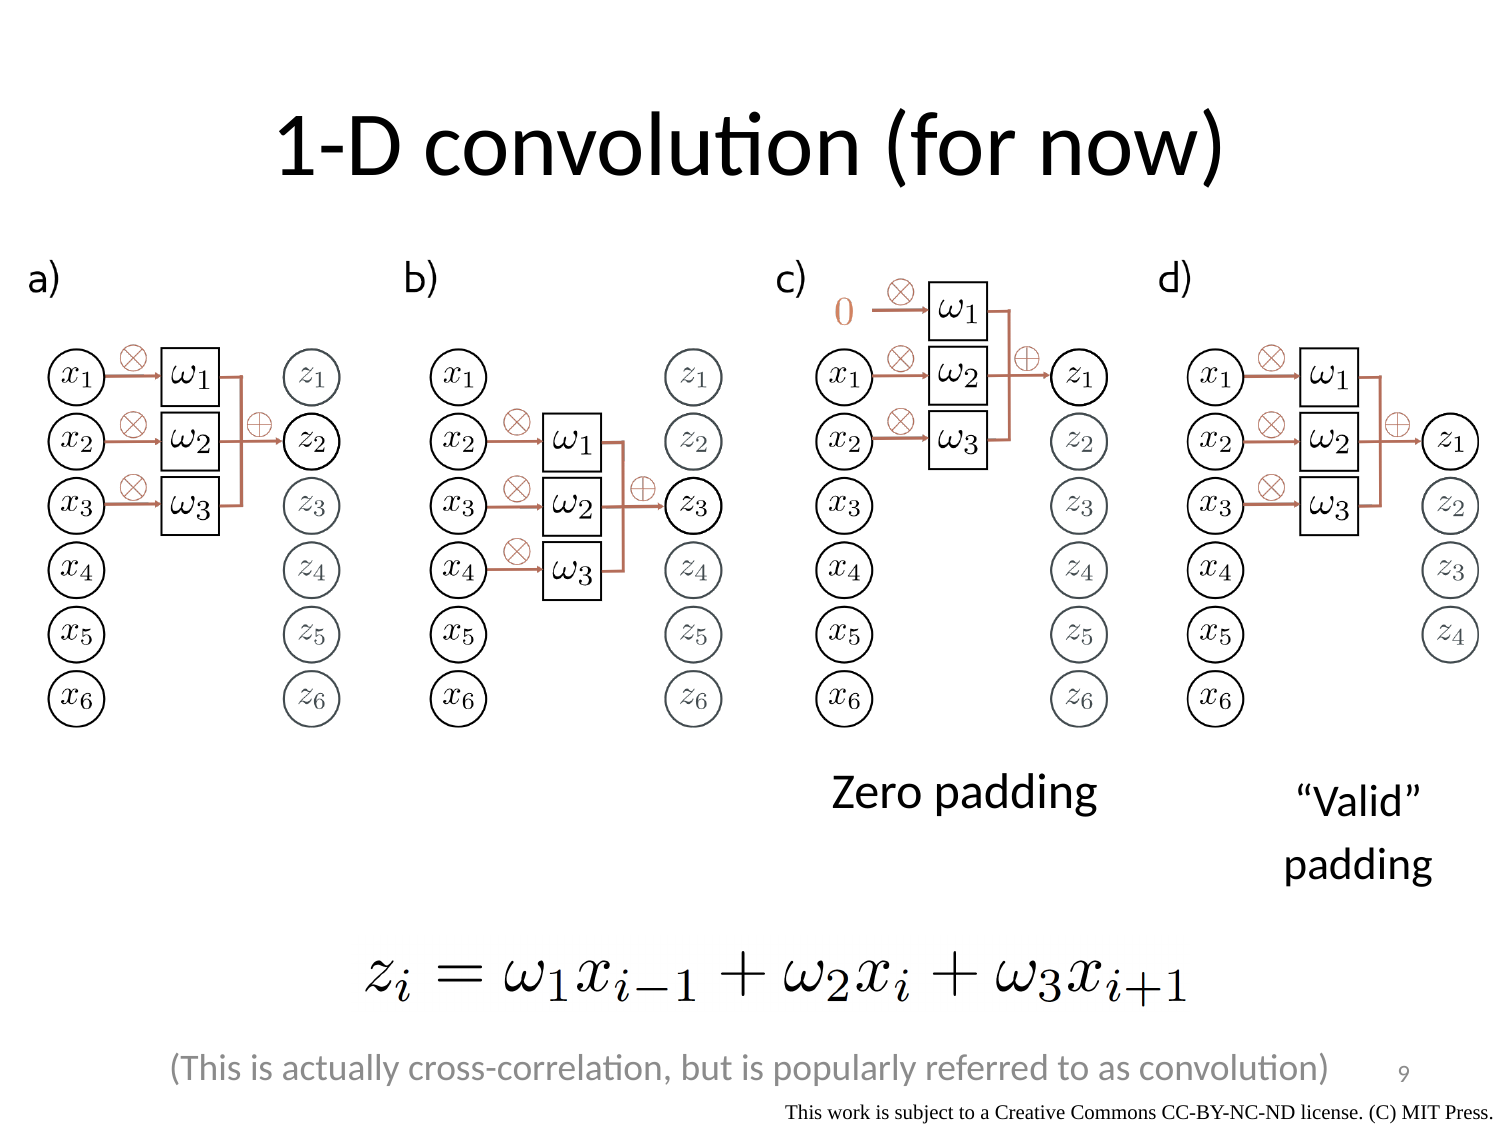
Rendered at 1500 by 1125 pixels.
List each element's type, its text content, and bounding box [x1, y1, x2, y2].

picture [350, 935, 1191, 1012]
footer (This is actually cross-correlation, but is popularly referred to as convolution) [133, 1035, 1366, 1095]
picture [29, 259, 1479, 729]
slide_number 9 [1074, 1042, 1425, 1091]
title 1-D convolution (for now) [75, 45, 1425, 233]
list Zero padding [816, 751, 1140, 828]
text_box “Valid” padding [1257, 763, 1459, 898]
text_box This work is subject to a Creative Commons CC-BY-NC-ND license. (C) MIT Press. [770, 1091, 1500, 1125]
